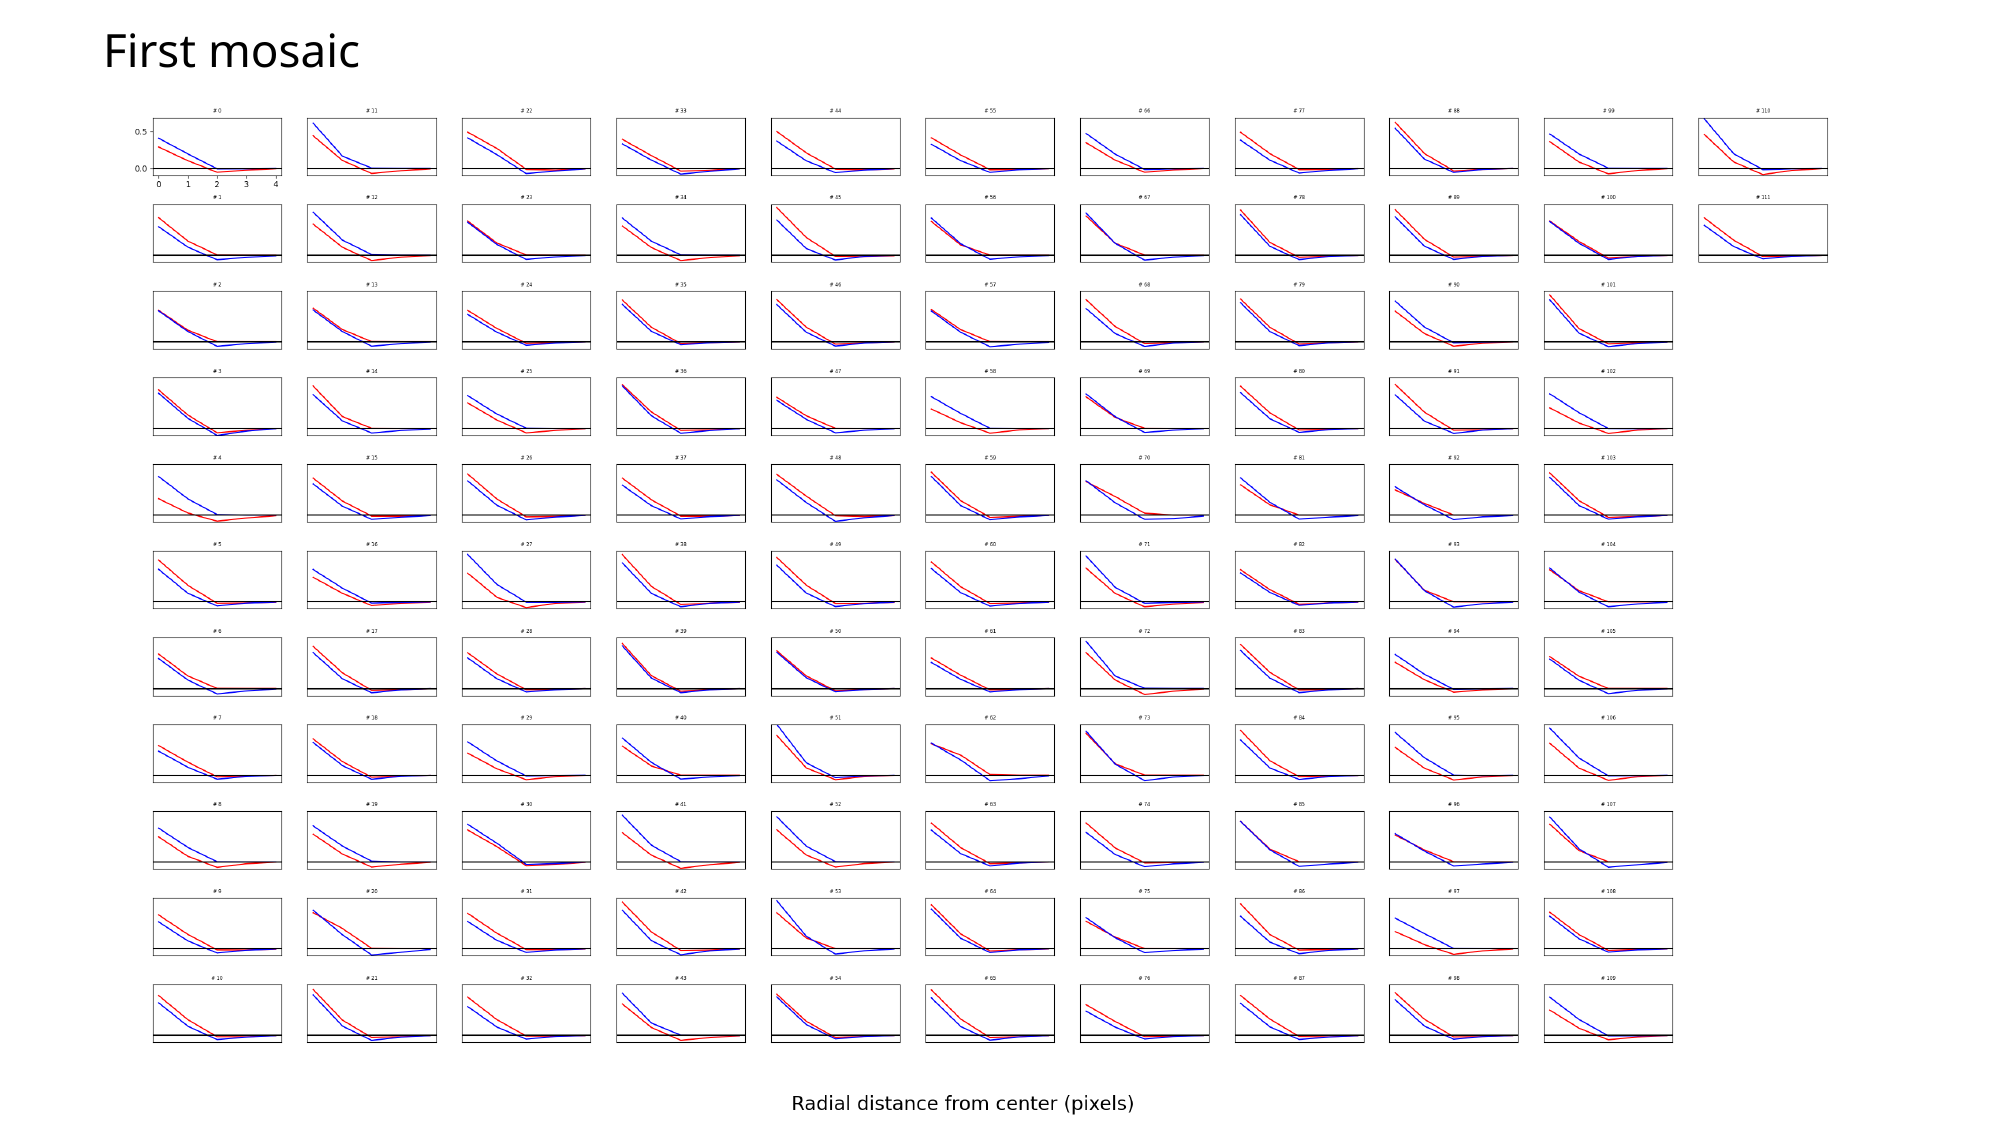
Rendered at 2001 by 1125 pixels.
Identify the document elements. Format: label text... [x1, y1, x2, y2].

picture [115, 99, 1841, 1125]
title First mosaic [88, 20, 1717, 86]
